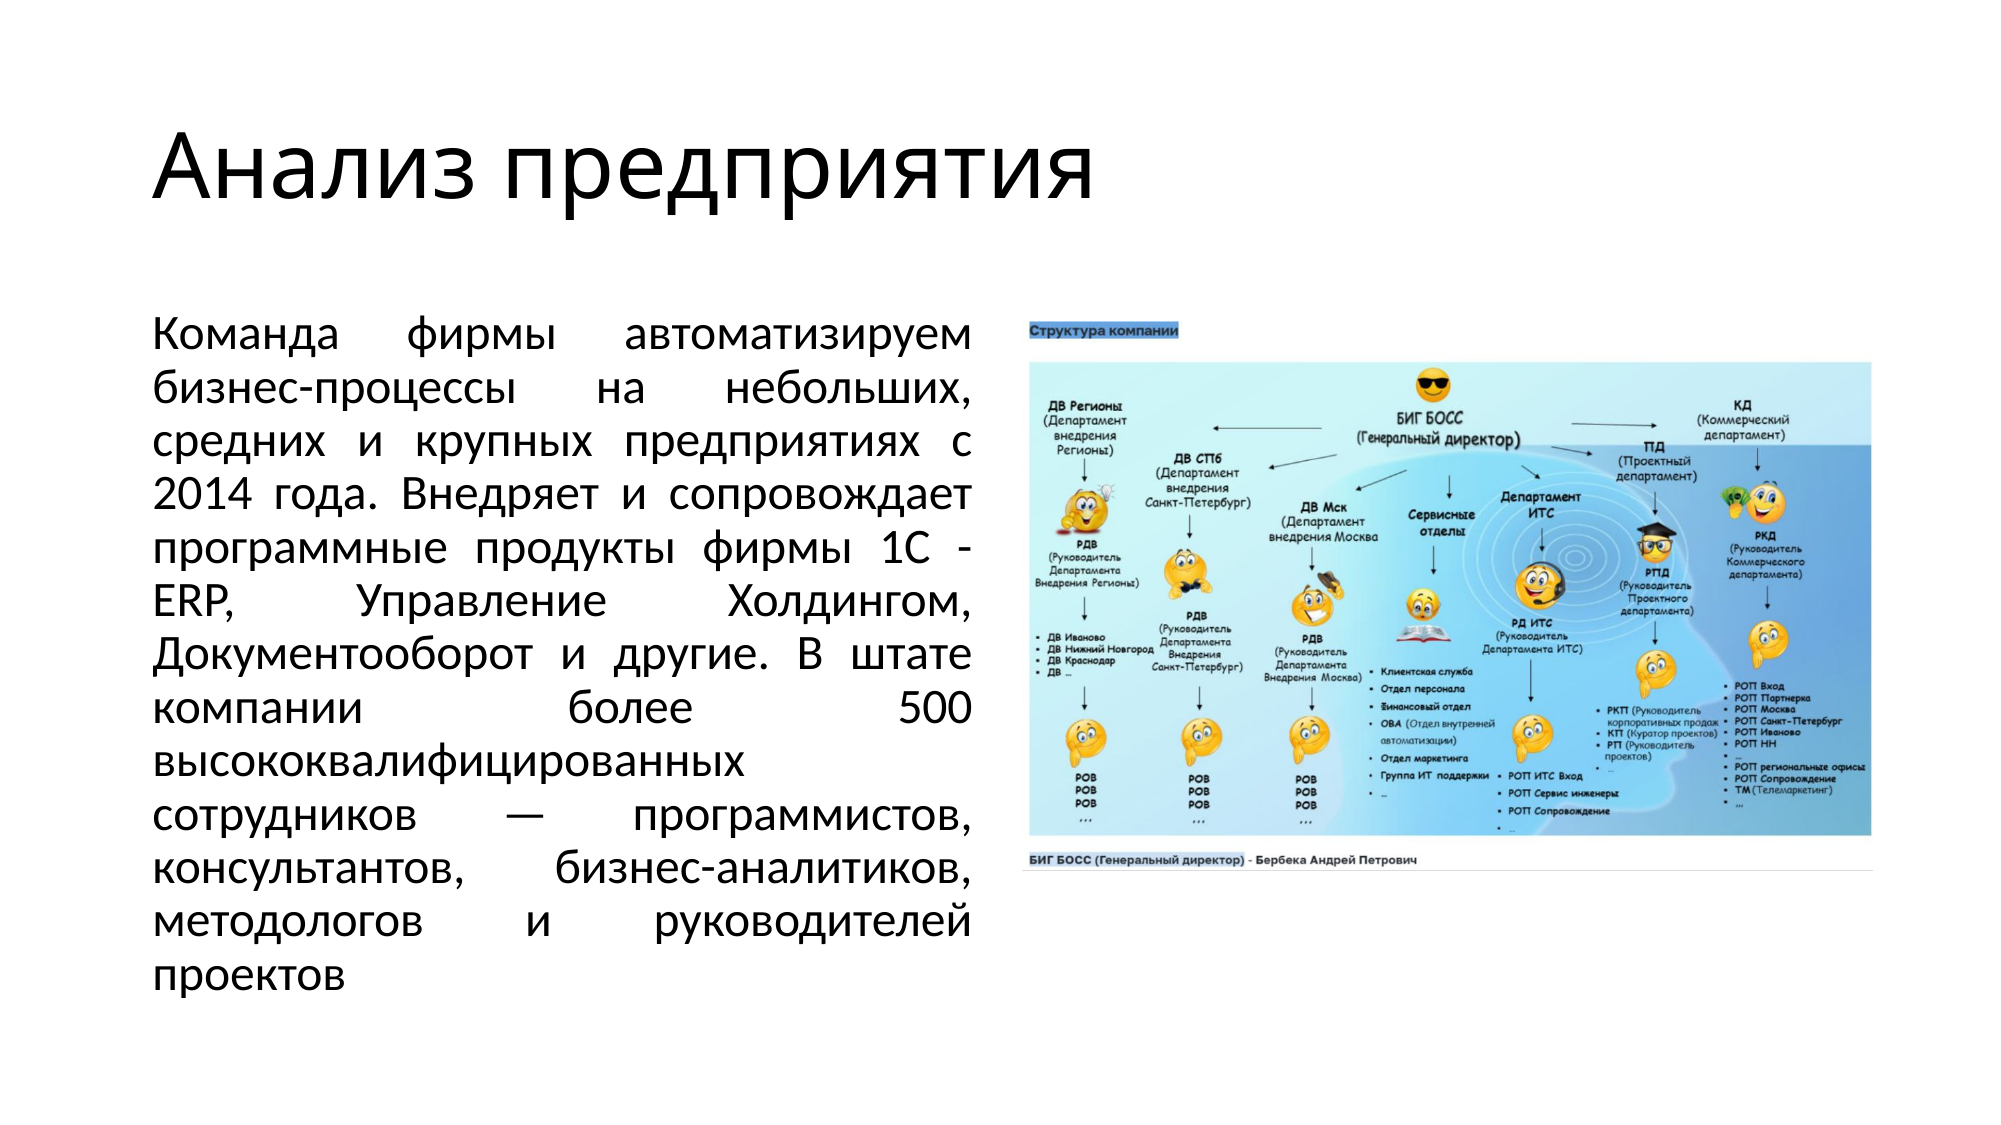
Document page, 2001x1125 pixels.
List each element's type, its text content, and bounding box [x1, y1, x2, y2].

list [1022, 321, 1873, 871]
list Команда фирмы автоматизируем бизнес-процессы на небольших, средних и крупных предприятиях с 2014 года. Внедряет и сопровождает программные продукты фирмы 1С - ERP, Управление Холдингом, Документооборот и другие. В штате компании более 500 высококвалифицированных сотрудников — программистов, консультантов, бизнес-аналитиков, методологов и руководителей проектов [137, 299, 988, 1014]
title Анализ предприятия [137, 59, 1863, 278]
